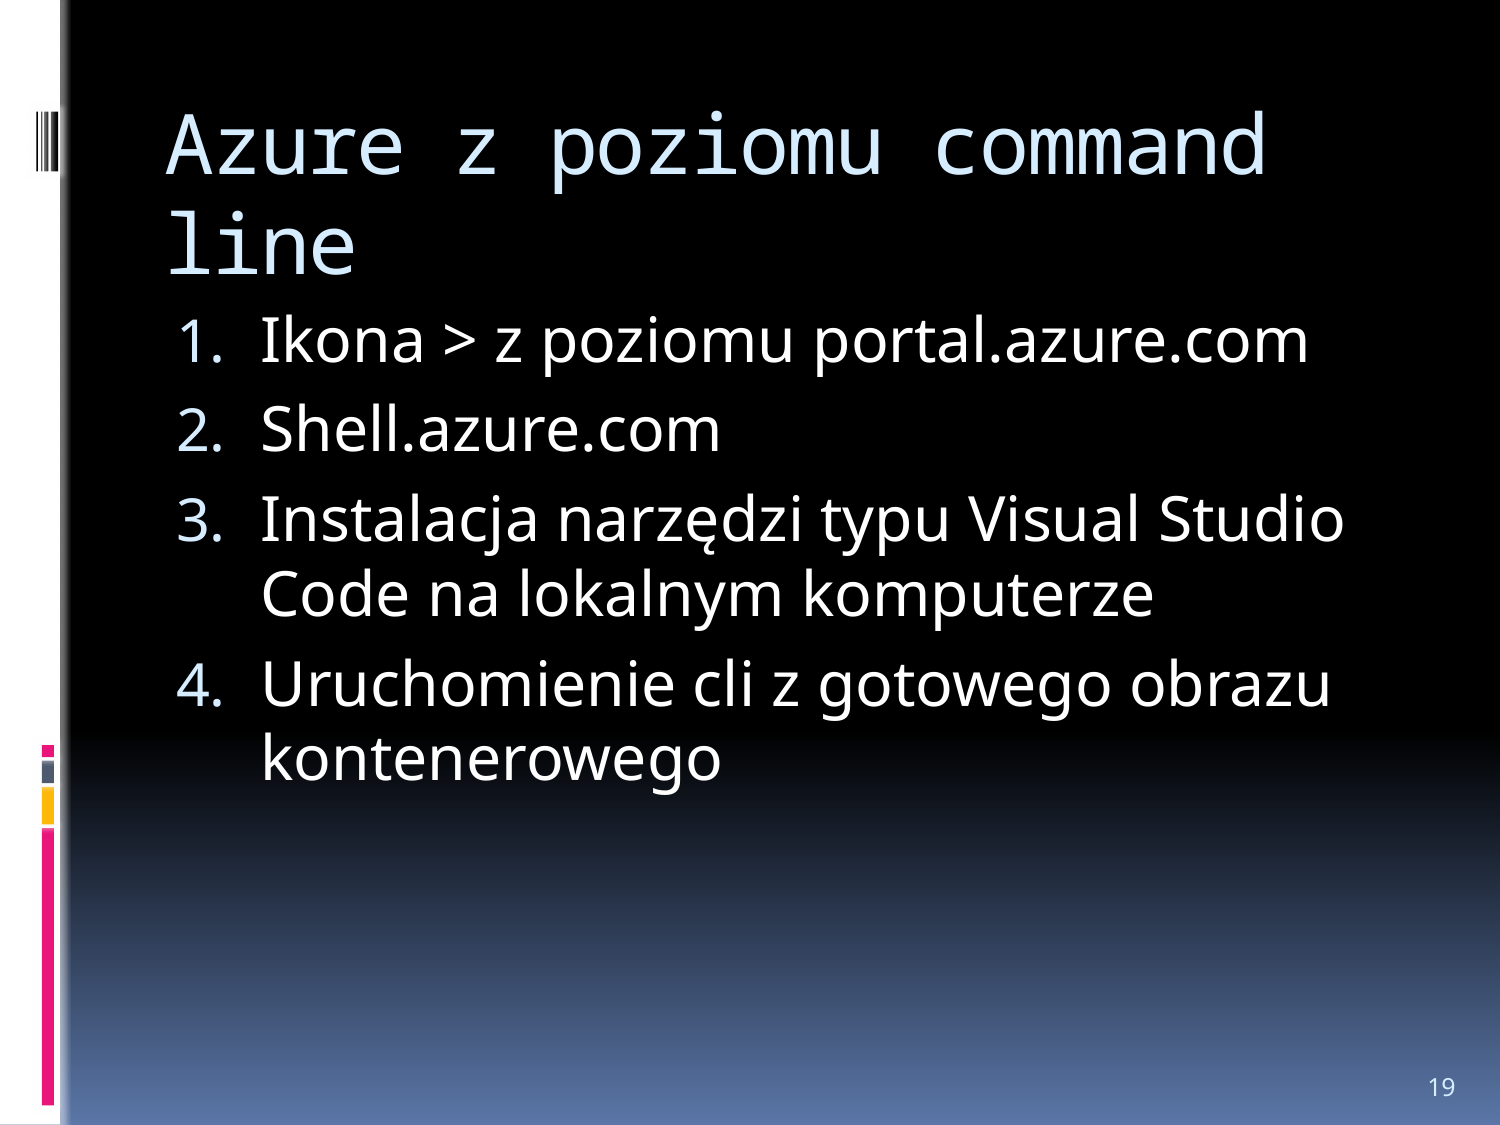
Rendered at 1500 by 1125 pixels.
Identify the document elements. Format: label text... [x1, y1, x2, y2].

title Azure z poziomu command line [150, 83, 1425, 234]
slide_number 19 [1412, 1052, 1488, 1113]
list Ikona > z poziomu portal.azure.com Shell.azure.com Instalacja narzędzi typu Visual Studio Code na lokalnym komputerze Uruchomienie cli z gotowego obrazu kontenerowego [150, 292, 1425, 1043]
